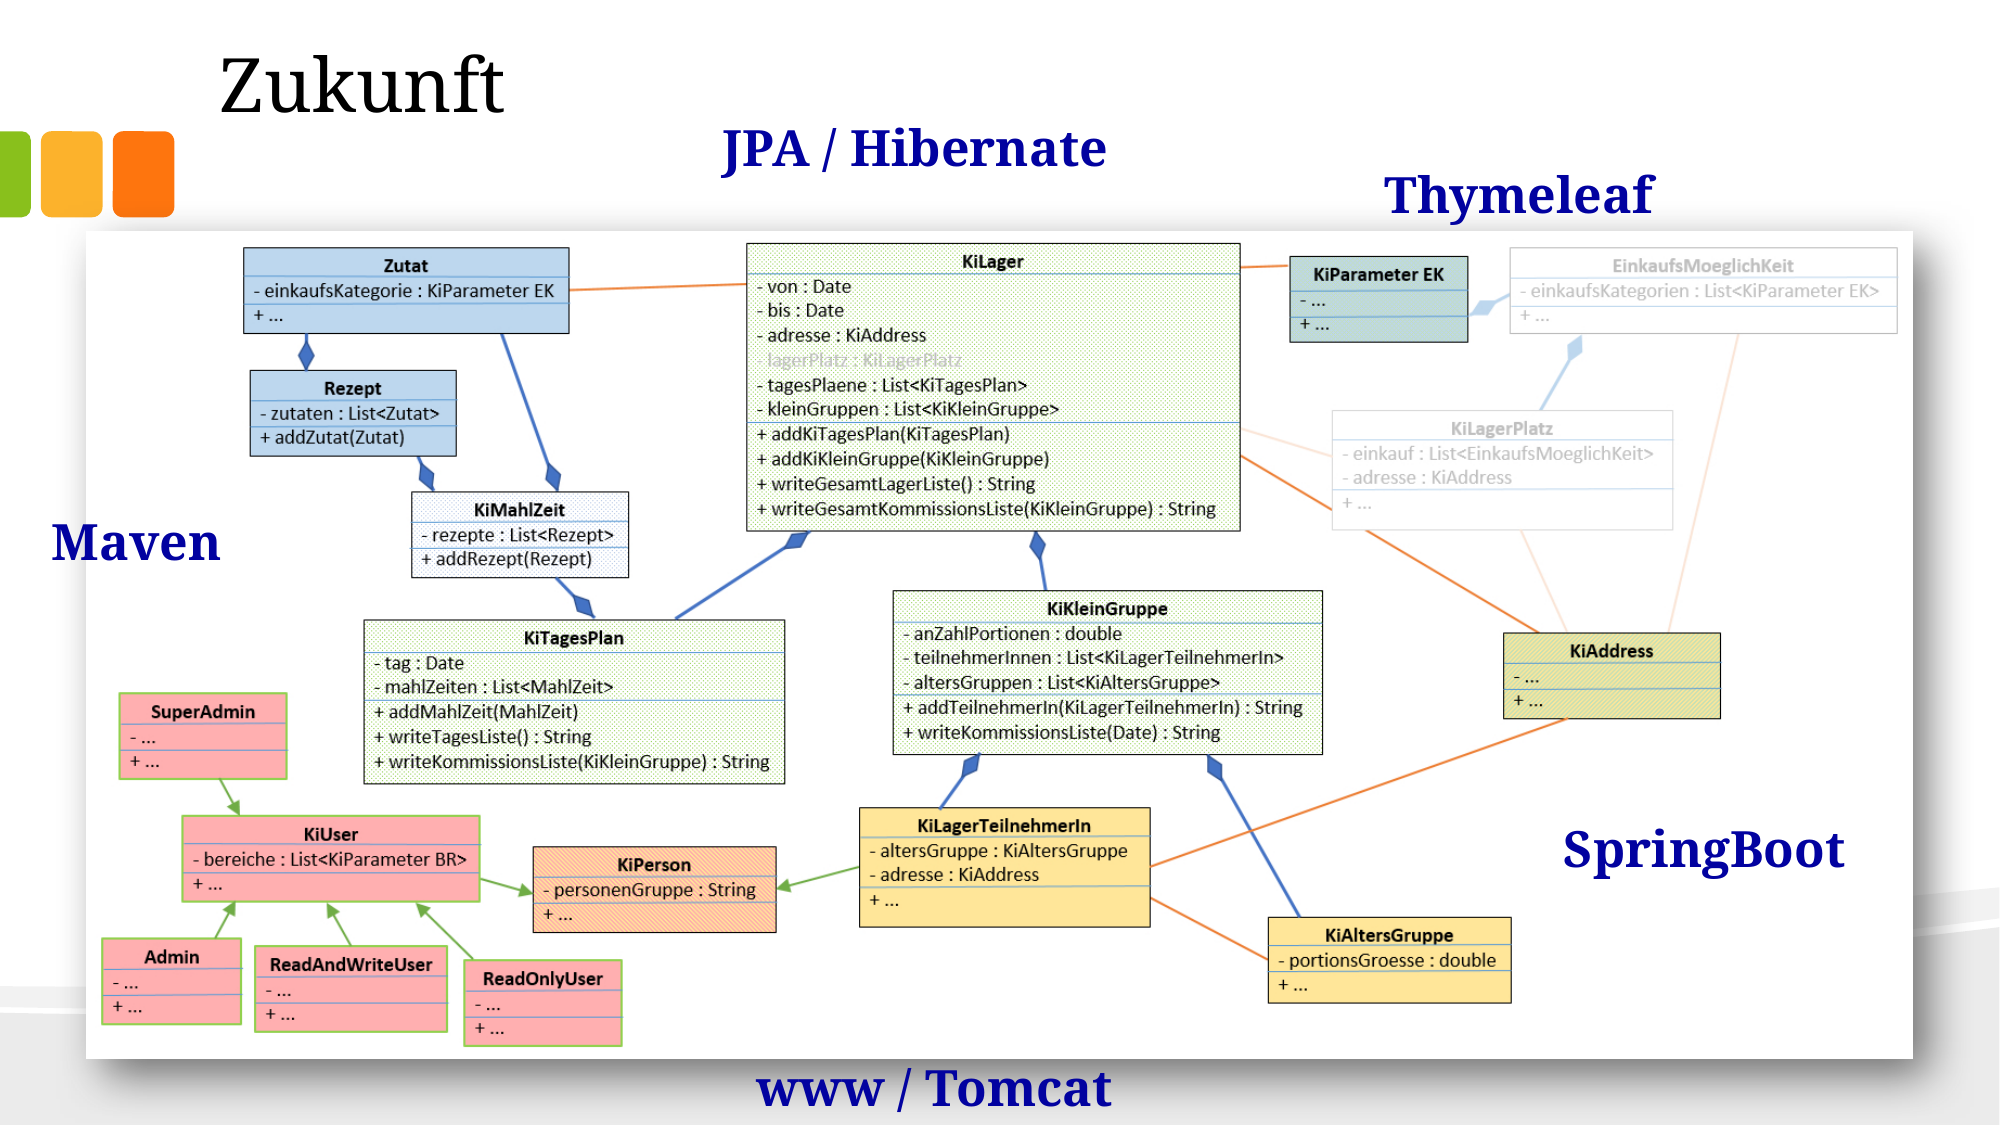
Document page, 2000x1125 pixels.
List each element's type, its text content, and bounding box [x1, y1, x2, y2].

text_box www / Tomcat [741, 1059, 1128, 1124]
text_box Maven [37, 503, 86, 579]
text_box JPA / Hibernate [708, 108, 1123, 184]
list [86, 231, 1913, 1059]
text_box Thymeleaf [1369, 155, 1668, 231]
title Zukunft [199, 25, 1800, 138]
